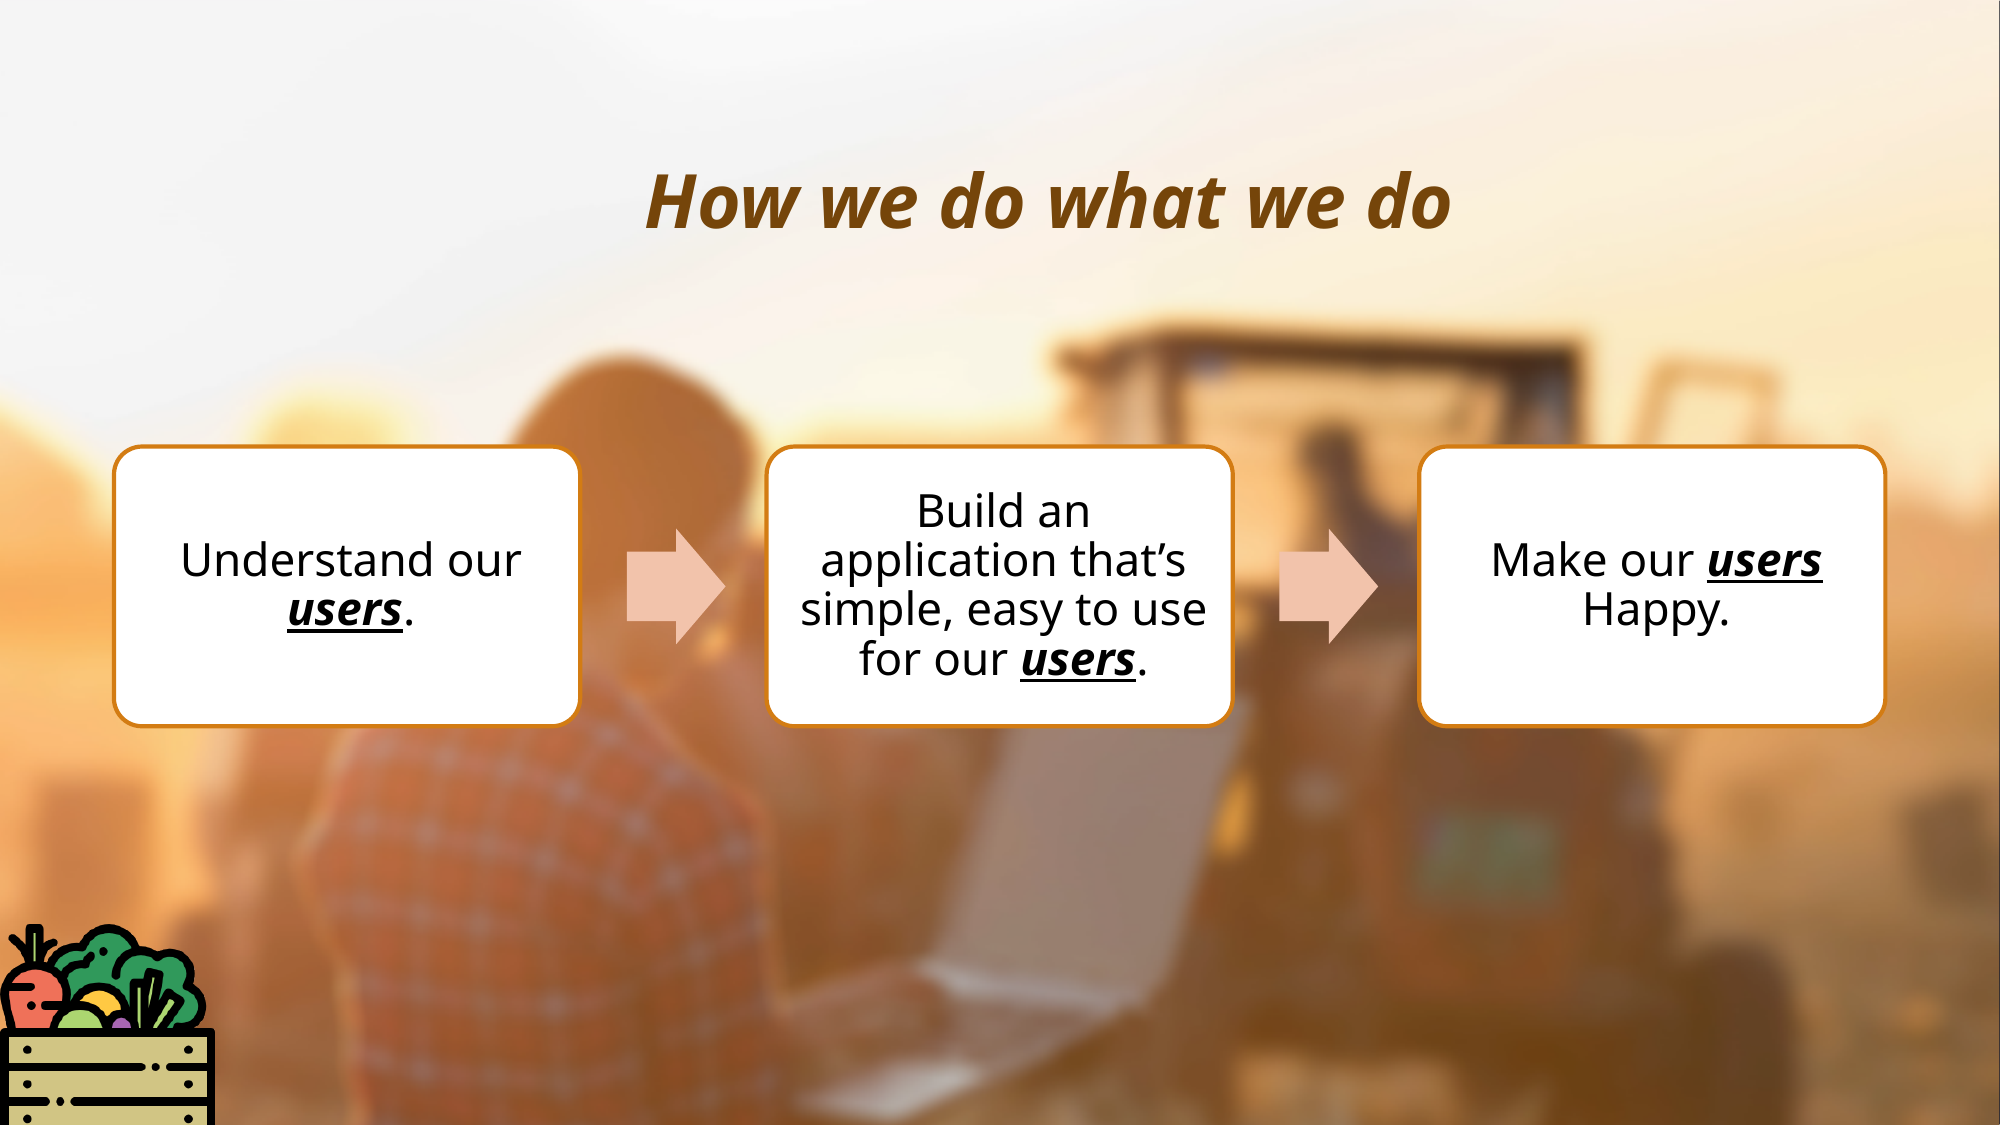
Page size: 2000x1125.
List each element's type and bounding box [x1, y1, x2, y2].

picture [0, 0, 2000, 1125]
text_box [112, 223, 1888, 950]
